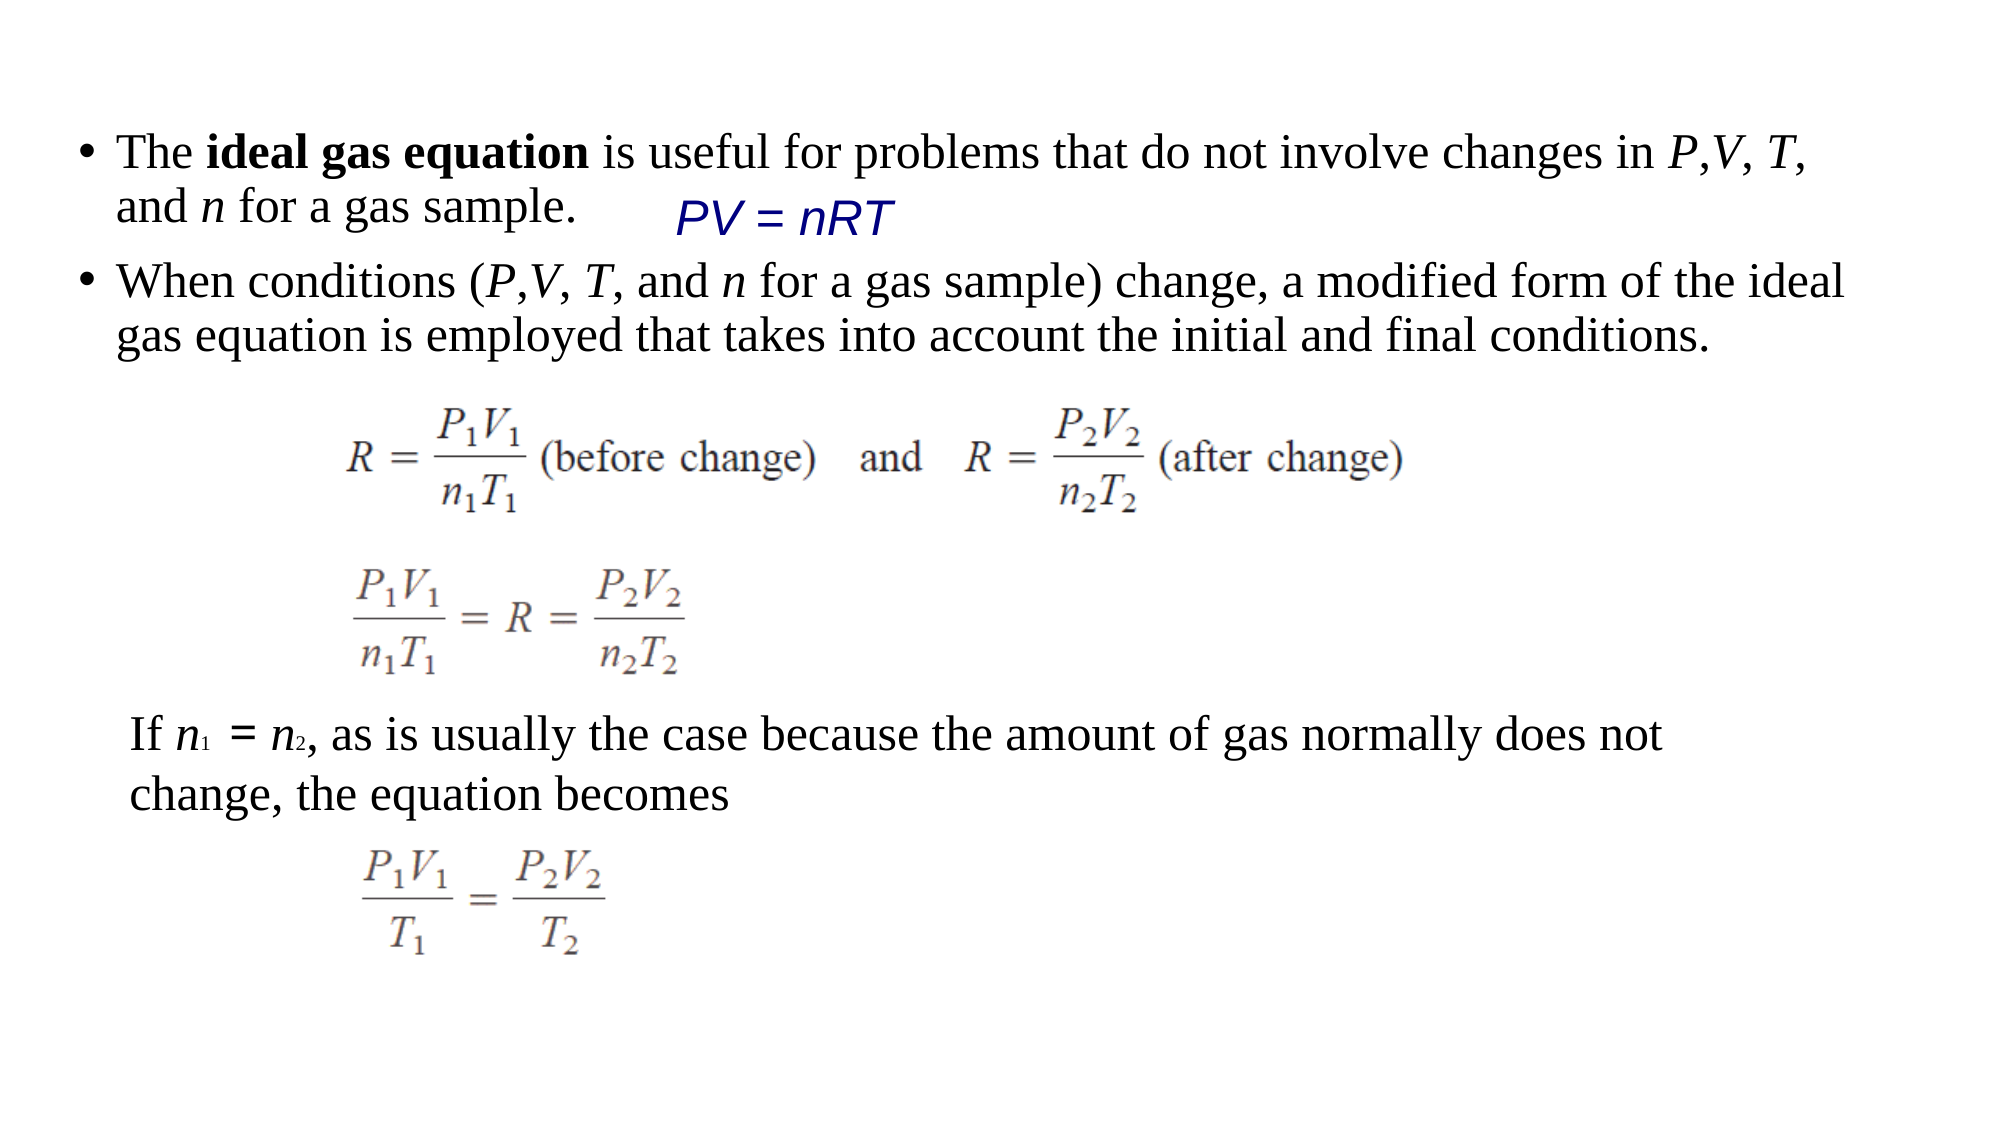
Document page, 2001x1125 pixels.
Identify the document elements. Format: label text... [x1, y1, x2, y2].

text_box If n1 = n2, as is usually the case because the amount of gas normally does not change, the equation becomes [114, 692, 1829, 828]
list The ideal gas equation is useful for problems that do not involve changes in P,V, T, and n for a gas sample. When conditions (P,V, T, and n for a gas sample) change, a modified form of the ideal gas equation is employed that takes into account the initial and final conditions. [63, 118, 1863, 1014]
text_box PV = nRT [660, 178, 984, 254]
picture [330, 546, 707, 701]
picture [342, 388, 1407, 522]
picture [342, 830, 626, 977]
